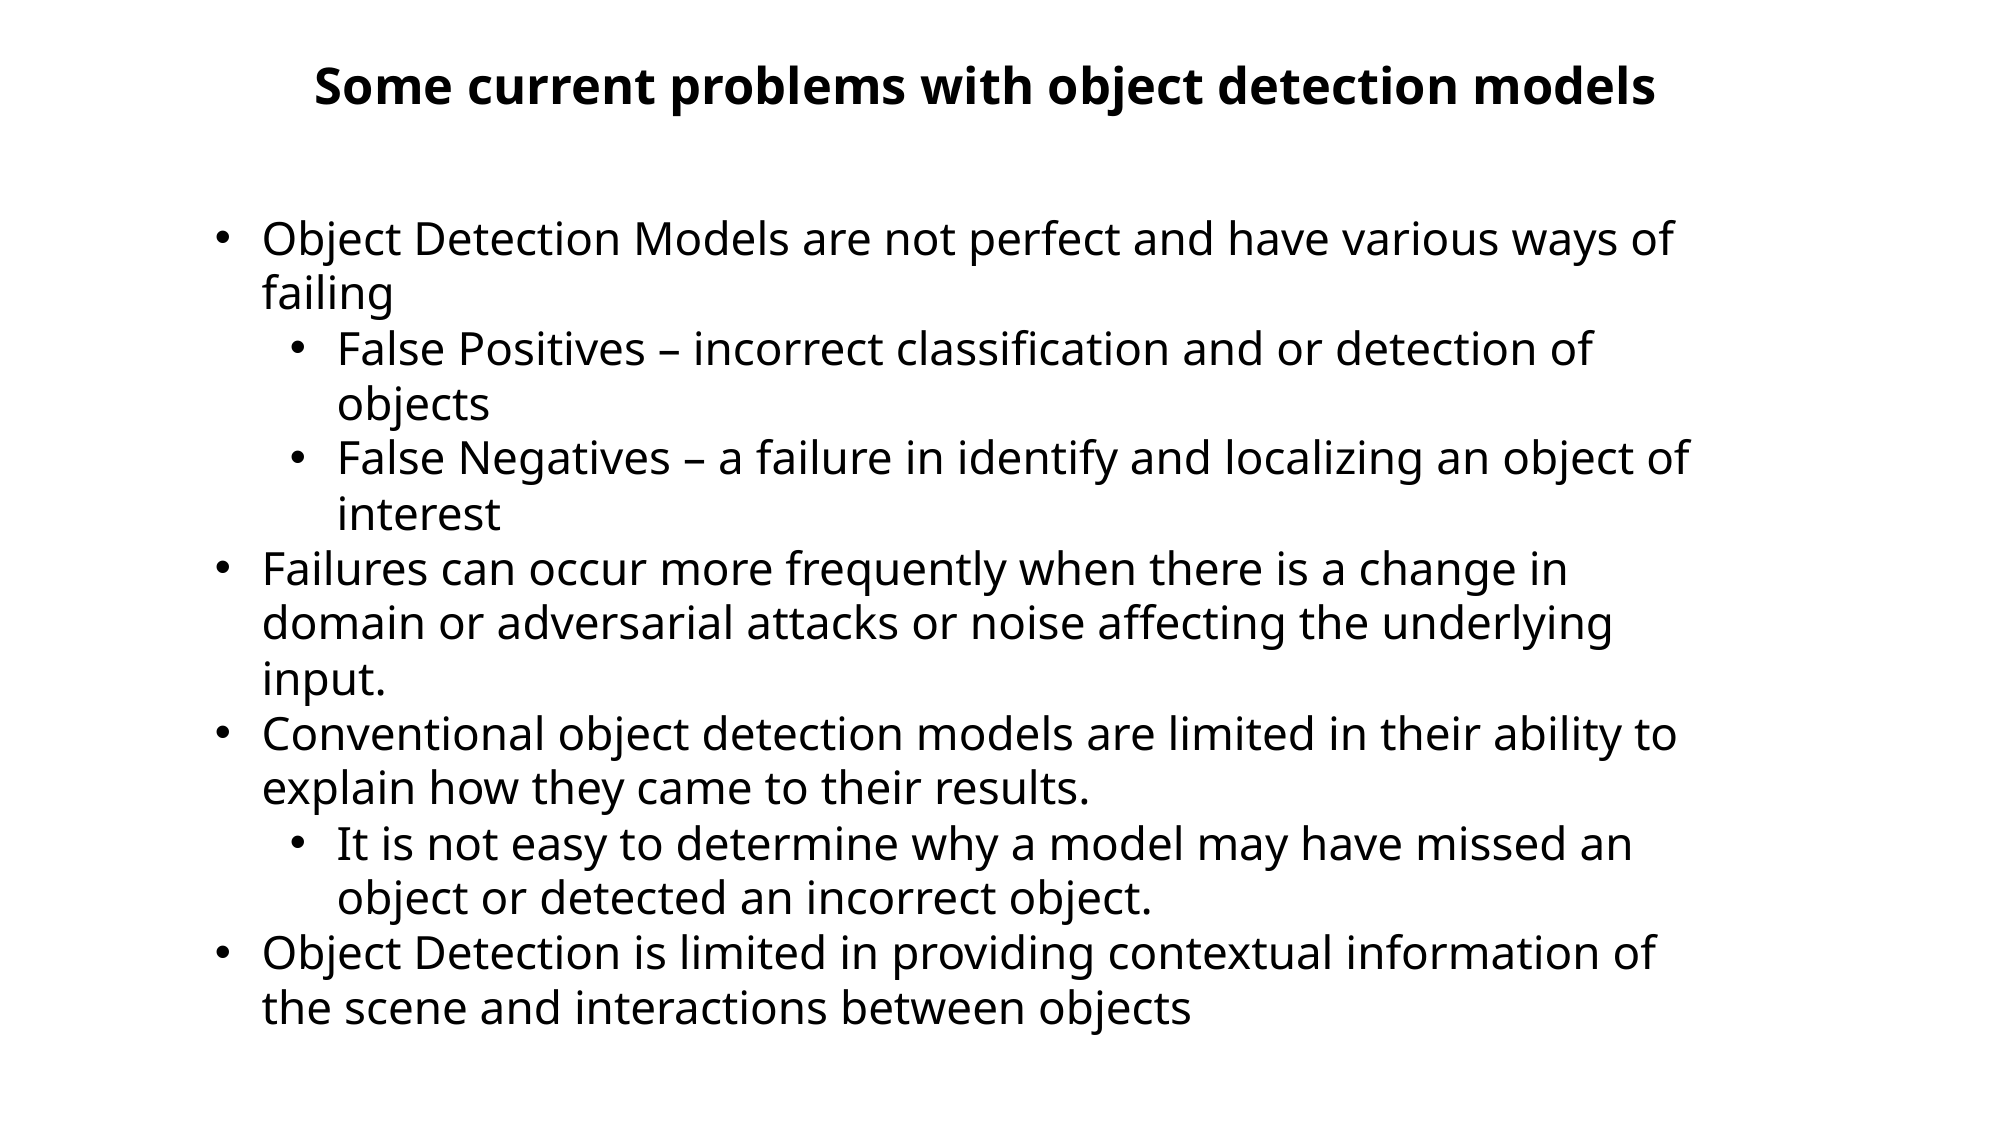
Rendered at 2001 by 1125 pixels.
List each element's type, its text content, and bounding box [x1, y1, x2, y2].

text_box Object Detection Models are not perfect and have various ways of failing False Positives – incorrect classification and or detection of objects False Negatives – a failure in identify and localizing an object of interest Failures can occur more frequently when there is a change in domain or adversarial attacks or noise affecting the underlying input. Conventional object detection models are limited in their ability to explain how they came to their results. It is not easy to determine why a model may have missed an object or detected an incorrect object. Object Detection is limited in providing contextual information of the scene and interactions between objects [200, 201, 1750, 1087]
title Some current problems with object detection models [185, 24, 1788, 124]
